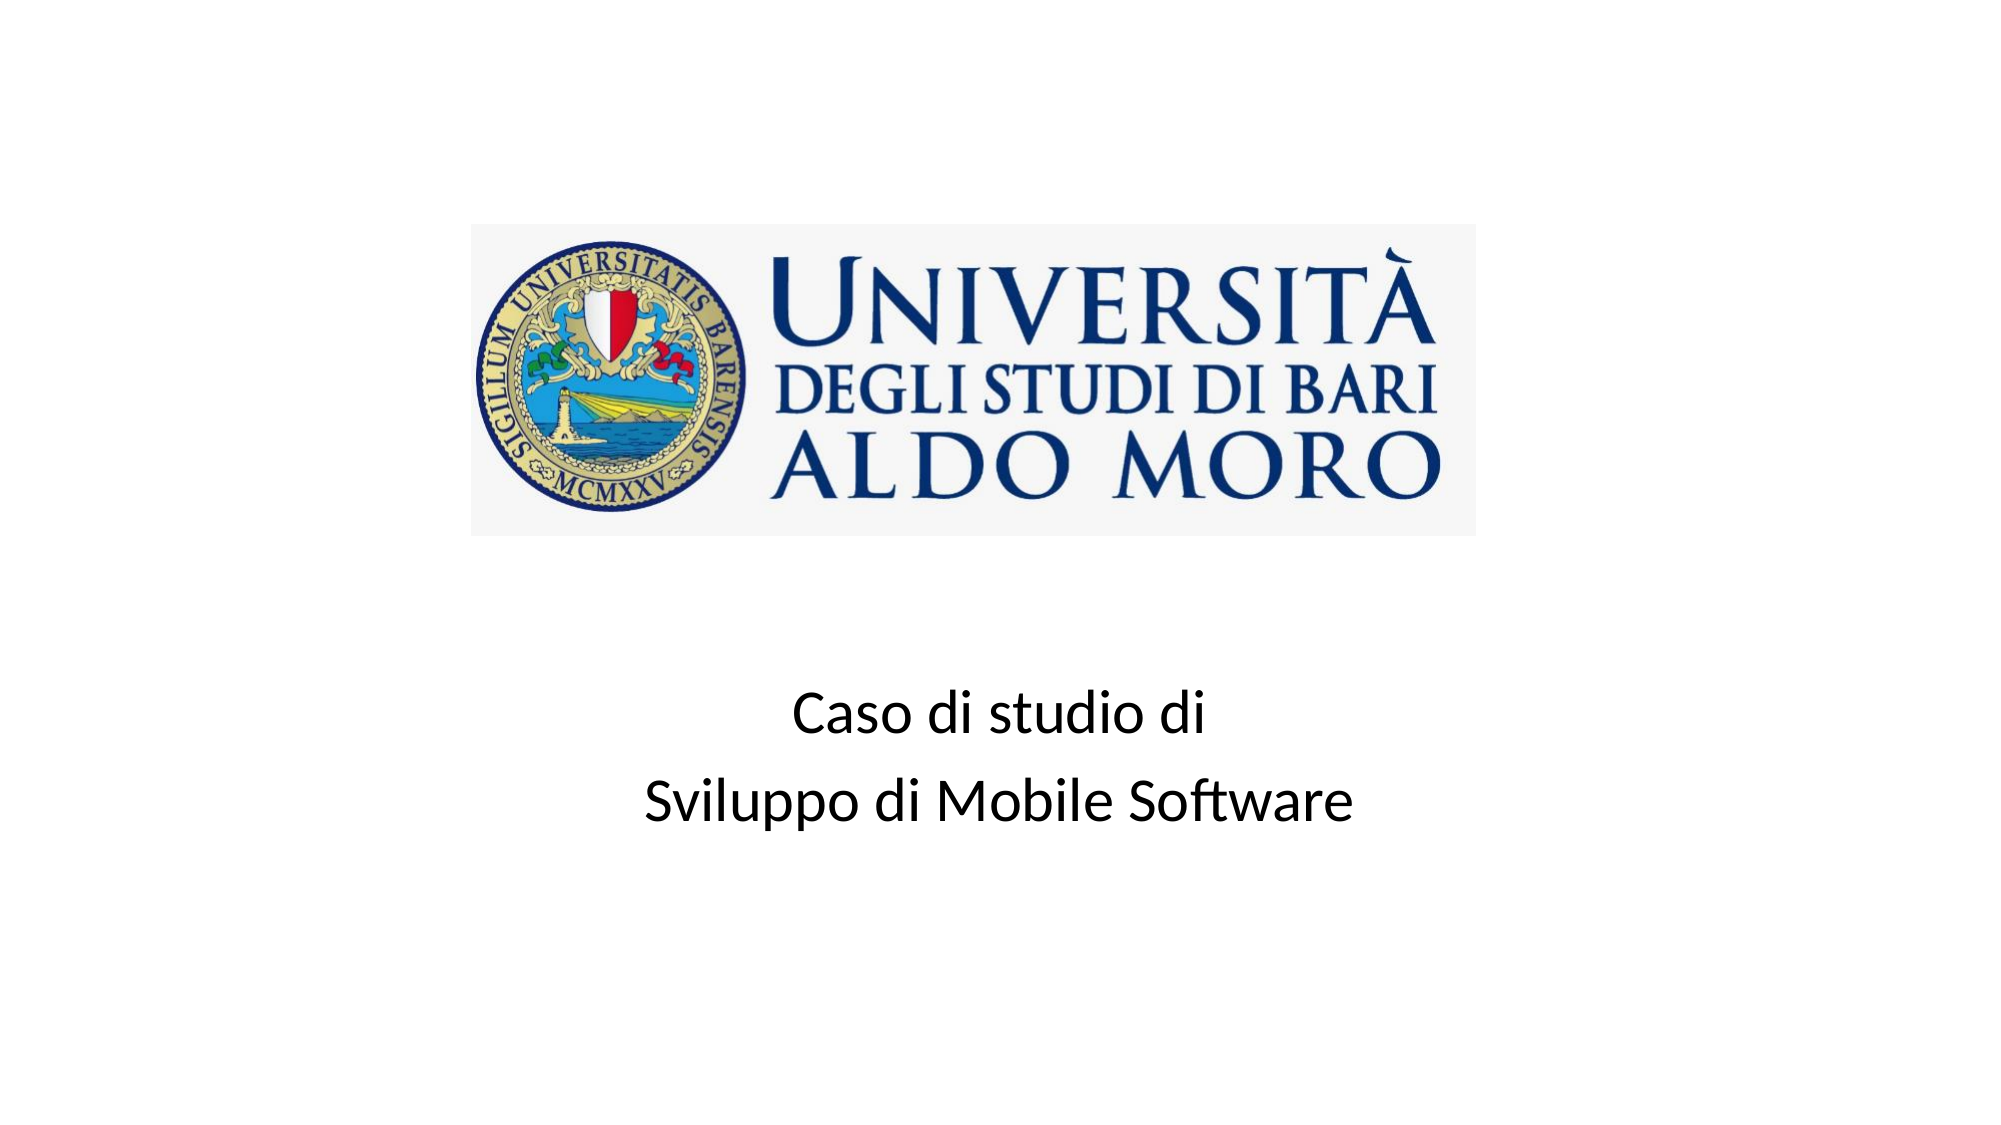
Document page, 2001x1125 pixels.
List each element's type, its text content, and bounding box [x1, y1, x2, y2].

picture [471, 224, 1476, 536]
subtitle Caso di studio di Sviluppo di Mobile Software [249, 590, 1750, 863]
